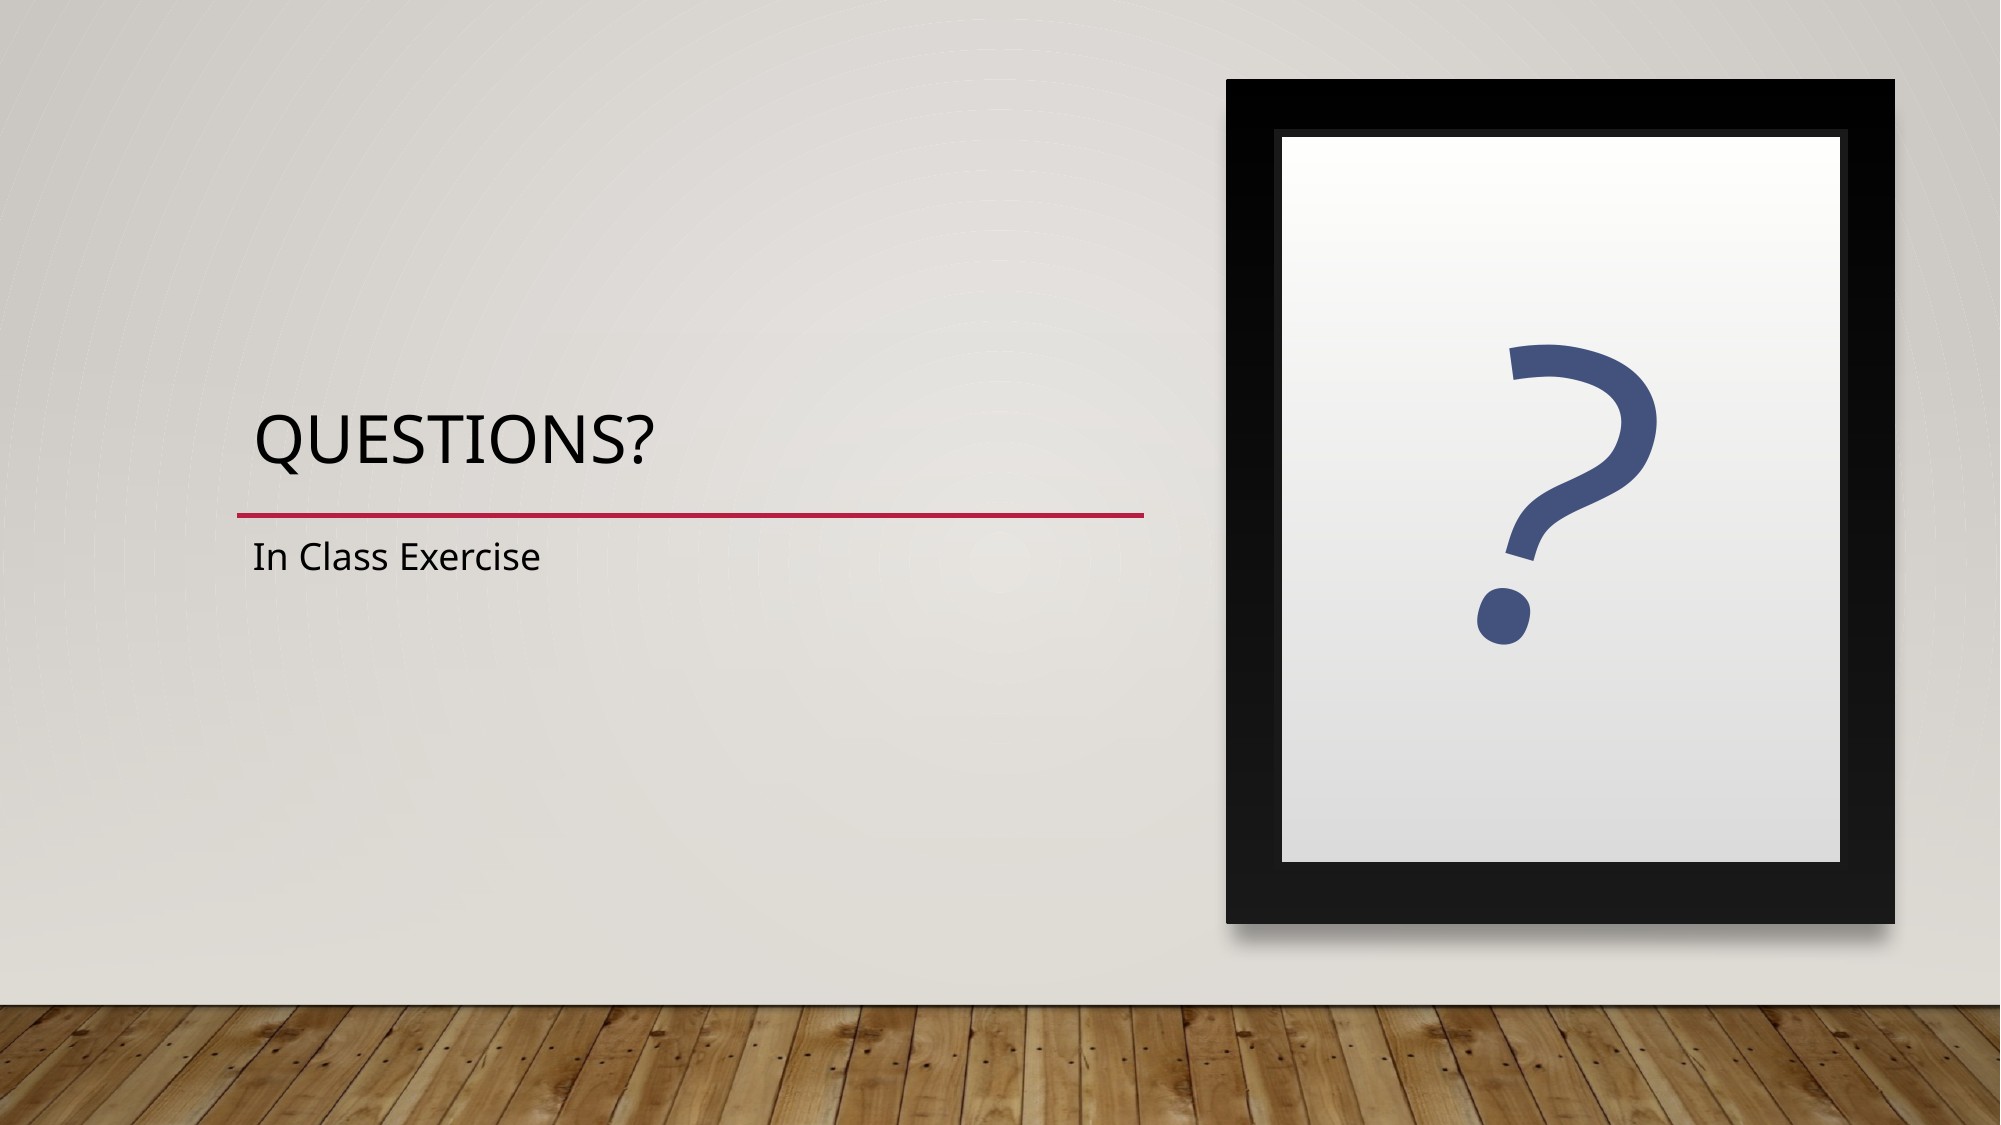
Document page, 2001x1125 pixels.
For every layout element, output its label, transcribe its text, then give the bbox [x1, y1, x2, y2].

picture [0, 1005, 2000, 1125]
list In Class Exercise [237, 516, 1145, 845]
title Questions? [238, 185, 1146, 486]
text_box ? [1386, 206, 1733, 760]
